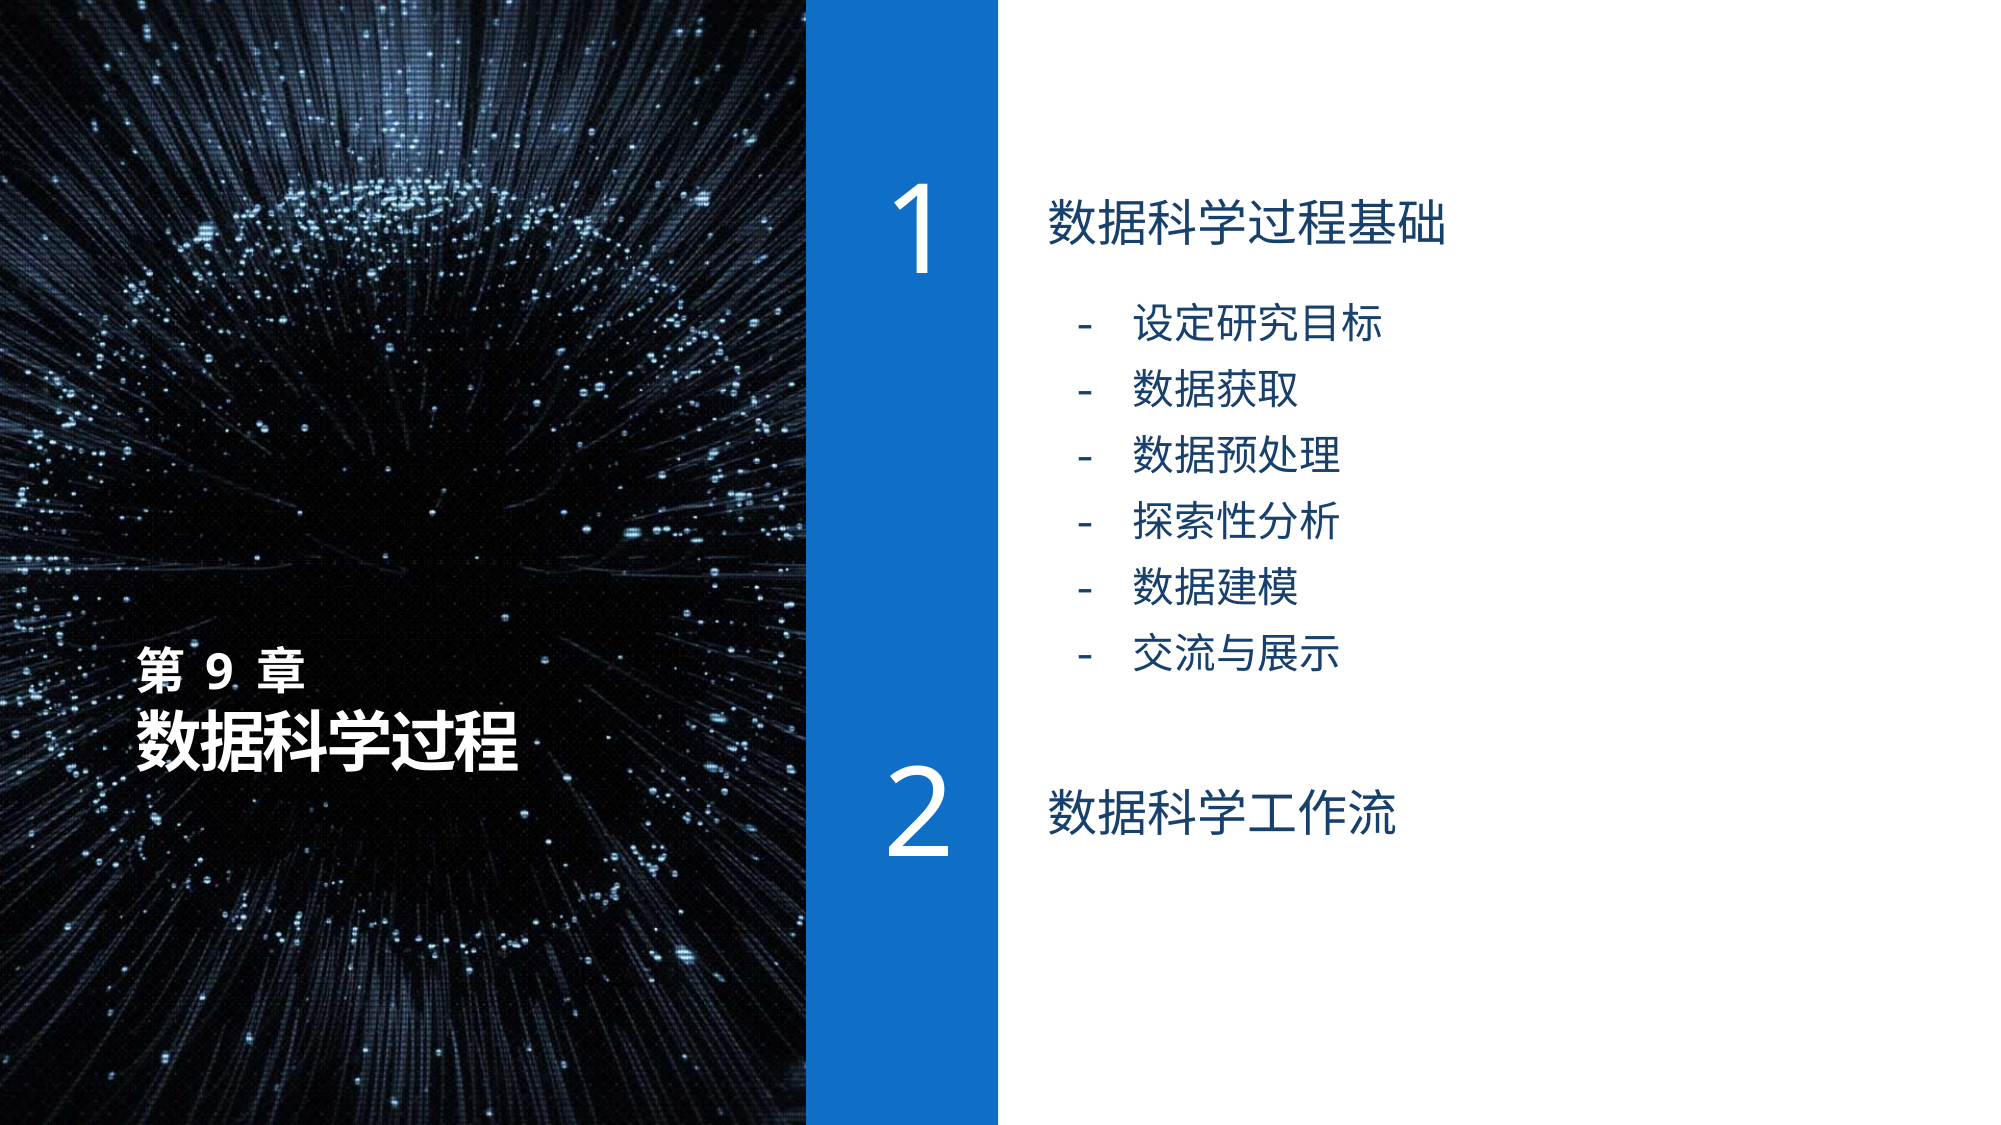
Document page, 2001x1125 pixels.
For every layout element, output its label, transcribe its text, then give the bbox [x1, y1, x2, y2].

picture [0, 0, 806, 1125]
list 2 [833, 753, 956, 878]
list - 设定研究目标 - 数据获取 - 数据预处理 - 探索性分析 - 数据建模 - 交流与展示 [1032, 294, 1821, 754]
list 数据科学过程基础 [1032, 163, 1821, 287]
list 1 [833, 171, 956, 295]
list 数据科学工作流 [1032, 754, 1821, 878]
